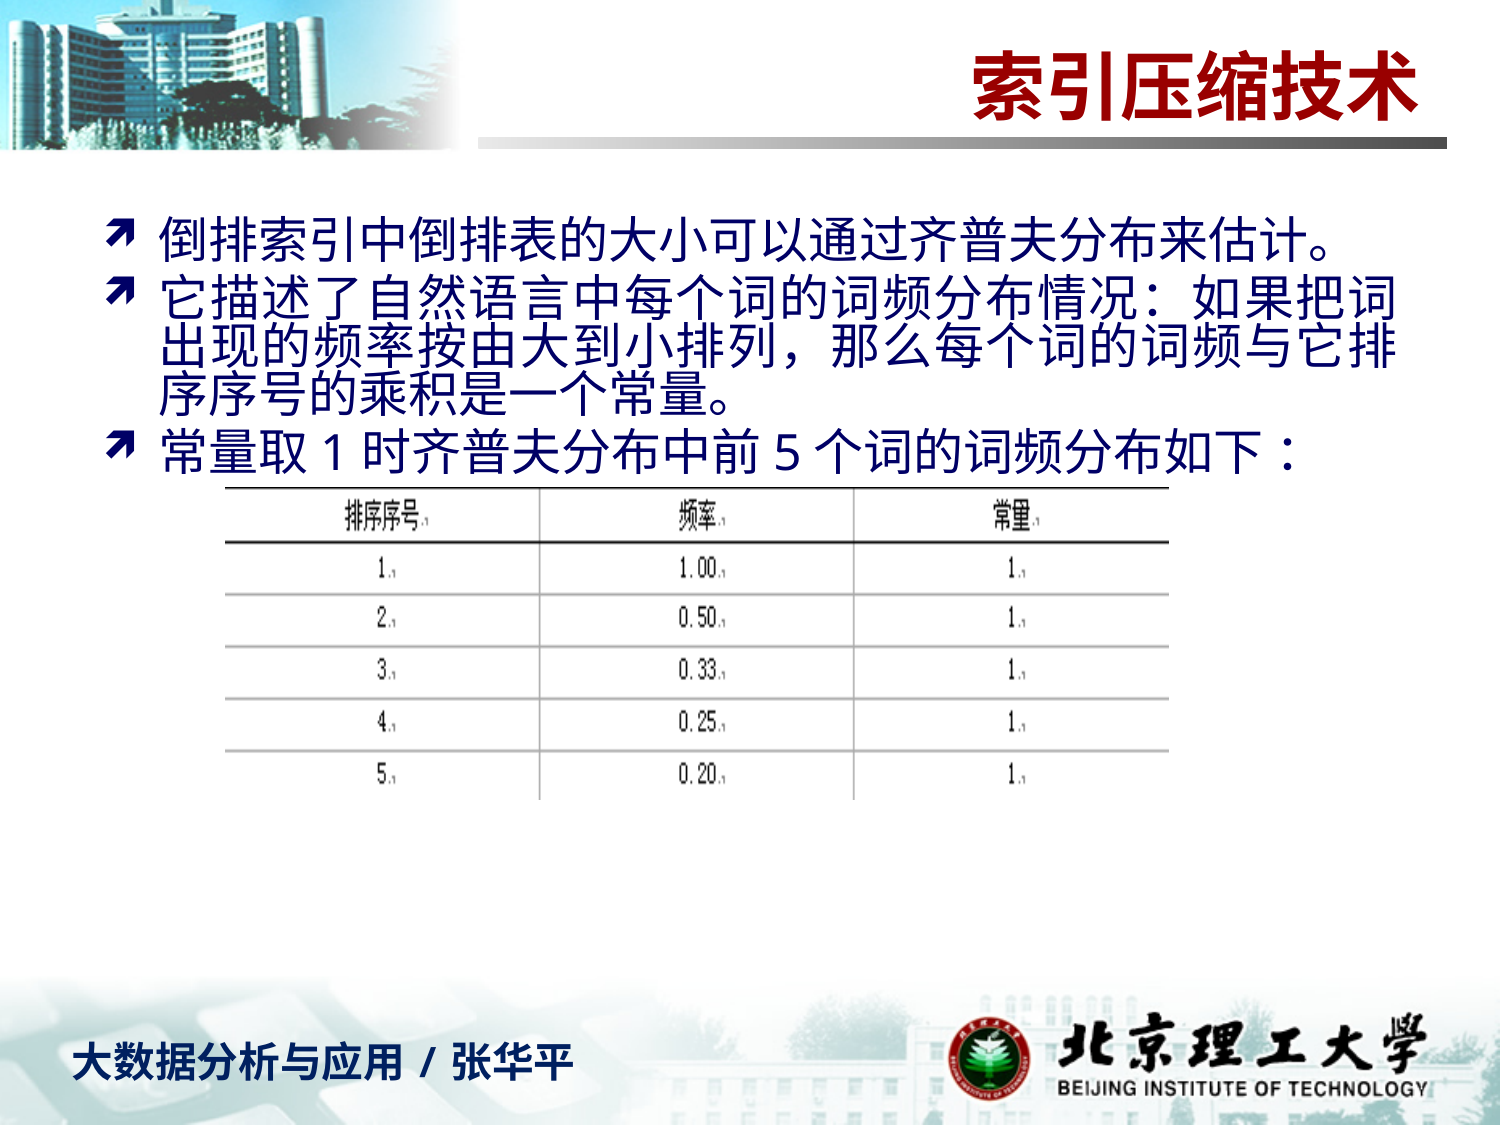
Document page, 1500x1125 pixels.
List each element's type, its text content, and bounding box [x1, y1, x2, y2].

title 索引压缩技术 [466, 26, 1436, 143]
list 倒排索引中倒排表的大小可以通过齐普夫分布来估计。 它描述了自然语言中每个词的词频分布情况：如果把词出现的频率按由大到小排列，那么每个词的词频与它排序序号的乘积是一个常量。 常量取1时齐普夫分布中前5个词的词频分布如下 ： [87, 212, 1413, 1038]
picture [0, 0, 1500, 1125]
